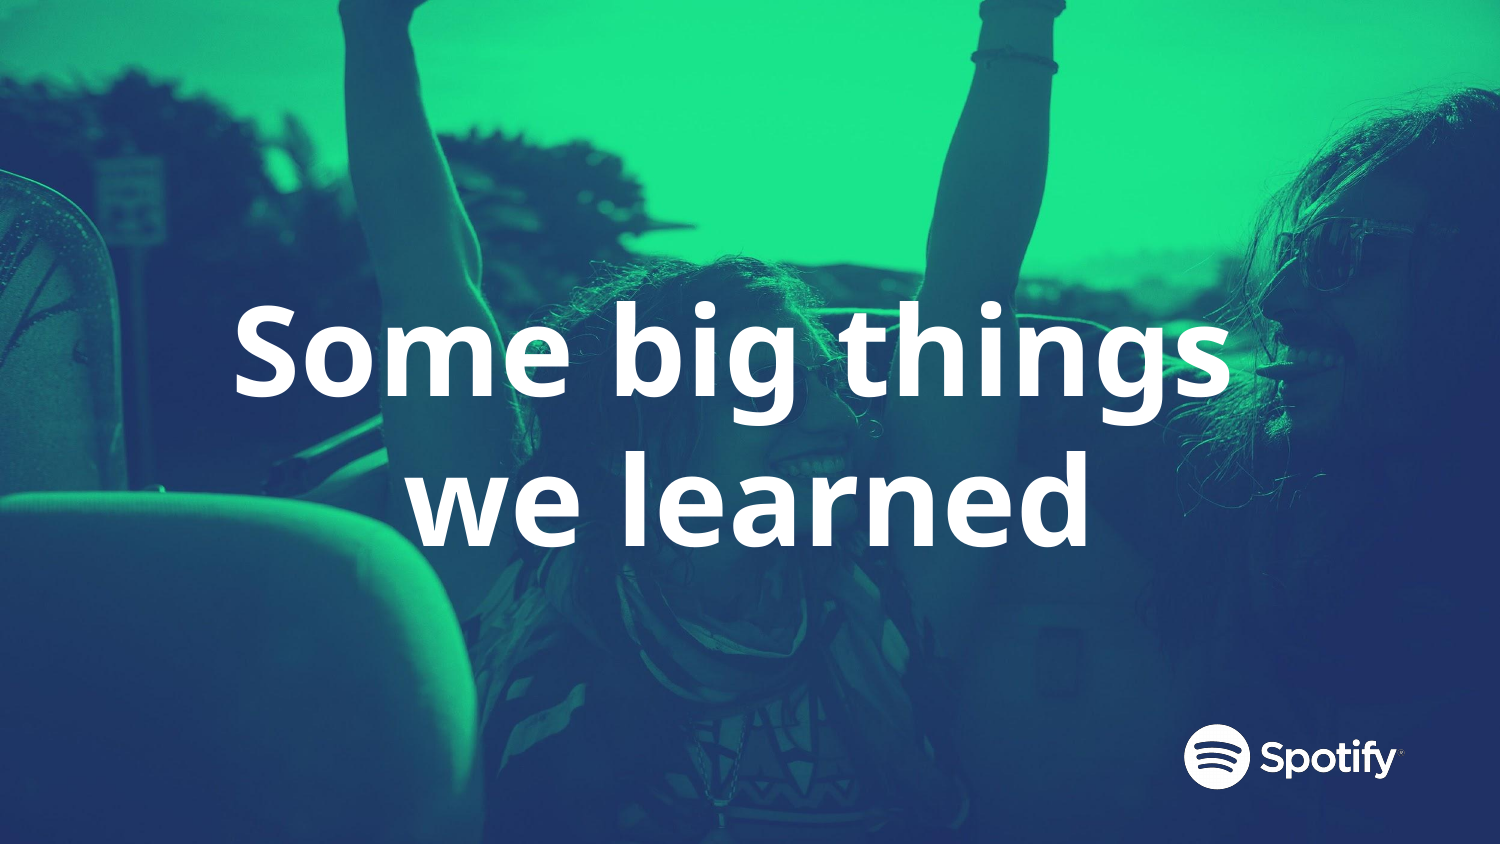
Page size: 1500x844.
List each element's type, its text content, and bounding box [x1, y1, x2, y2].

picture [0, 0, 1500, 844]
title Some big things we learned [102, 168, 1398, 675]
